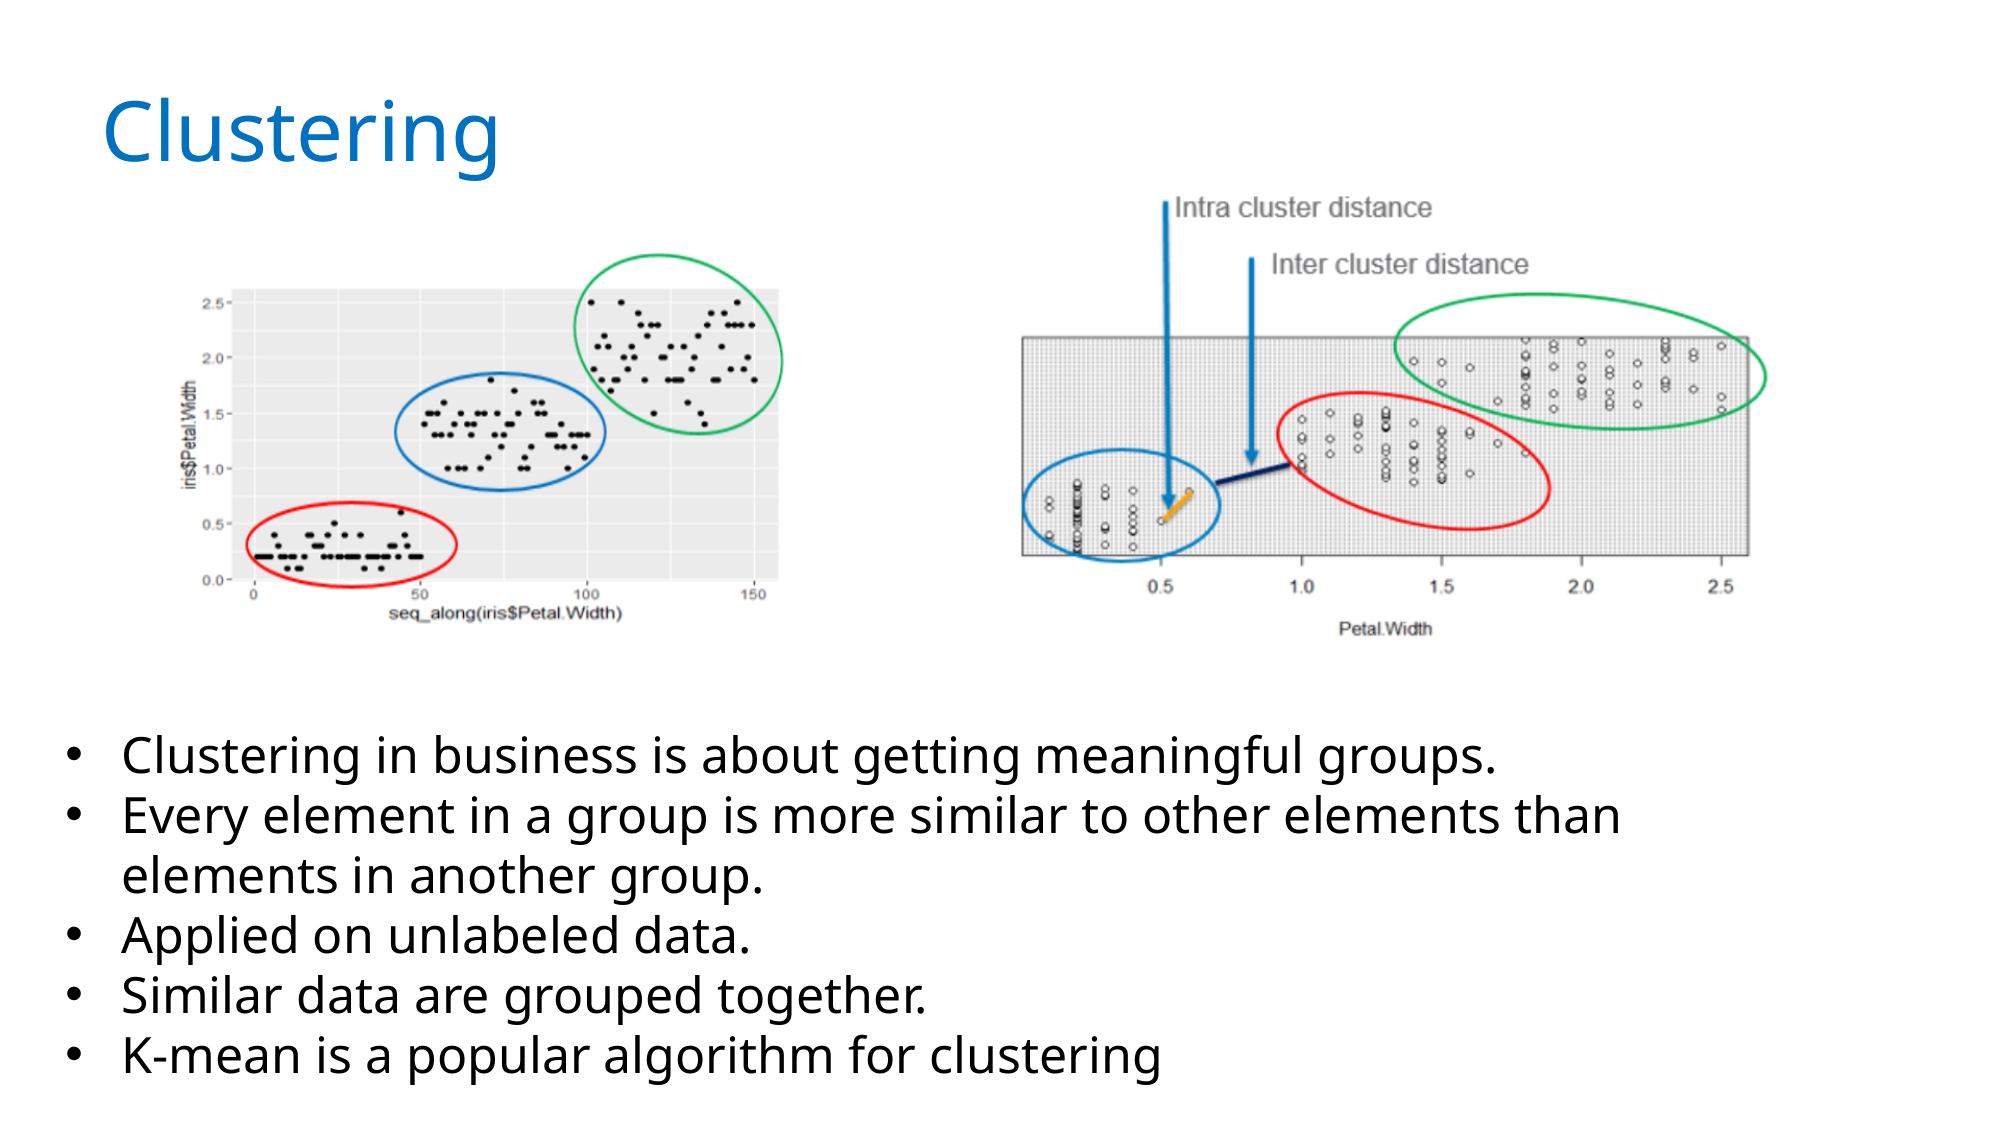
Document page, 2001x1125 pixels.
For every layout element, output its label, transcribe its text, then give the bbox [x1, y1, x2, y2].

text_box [149, 253, 802, 650]
text_box Clustering in business is about getting meaningful groups. Every element in a group is more similar to other elements than elements in another group. Applied on unlabeled data. Similar data are grouped together. K-mean is a popular algorithm for clustering [50, 716, 1755, 1125]
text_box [966, 171, 1779, 650]
text_box Clustering [86, 70, 518, 186]
